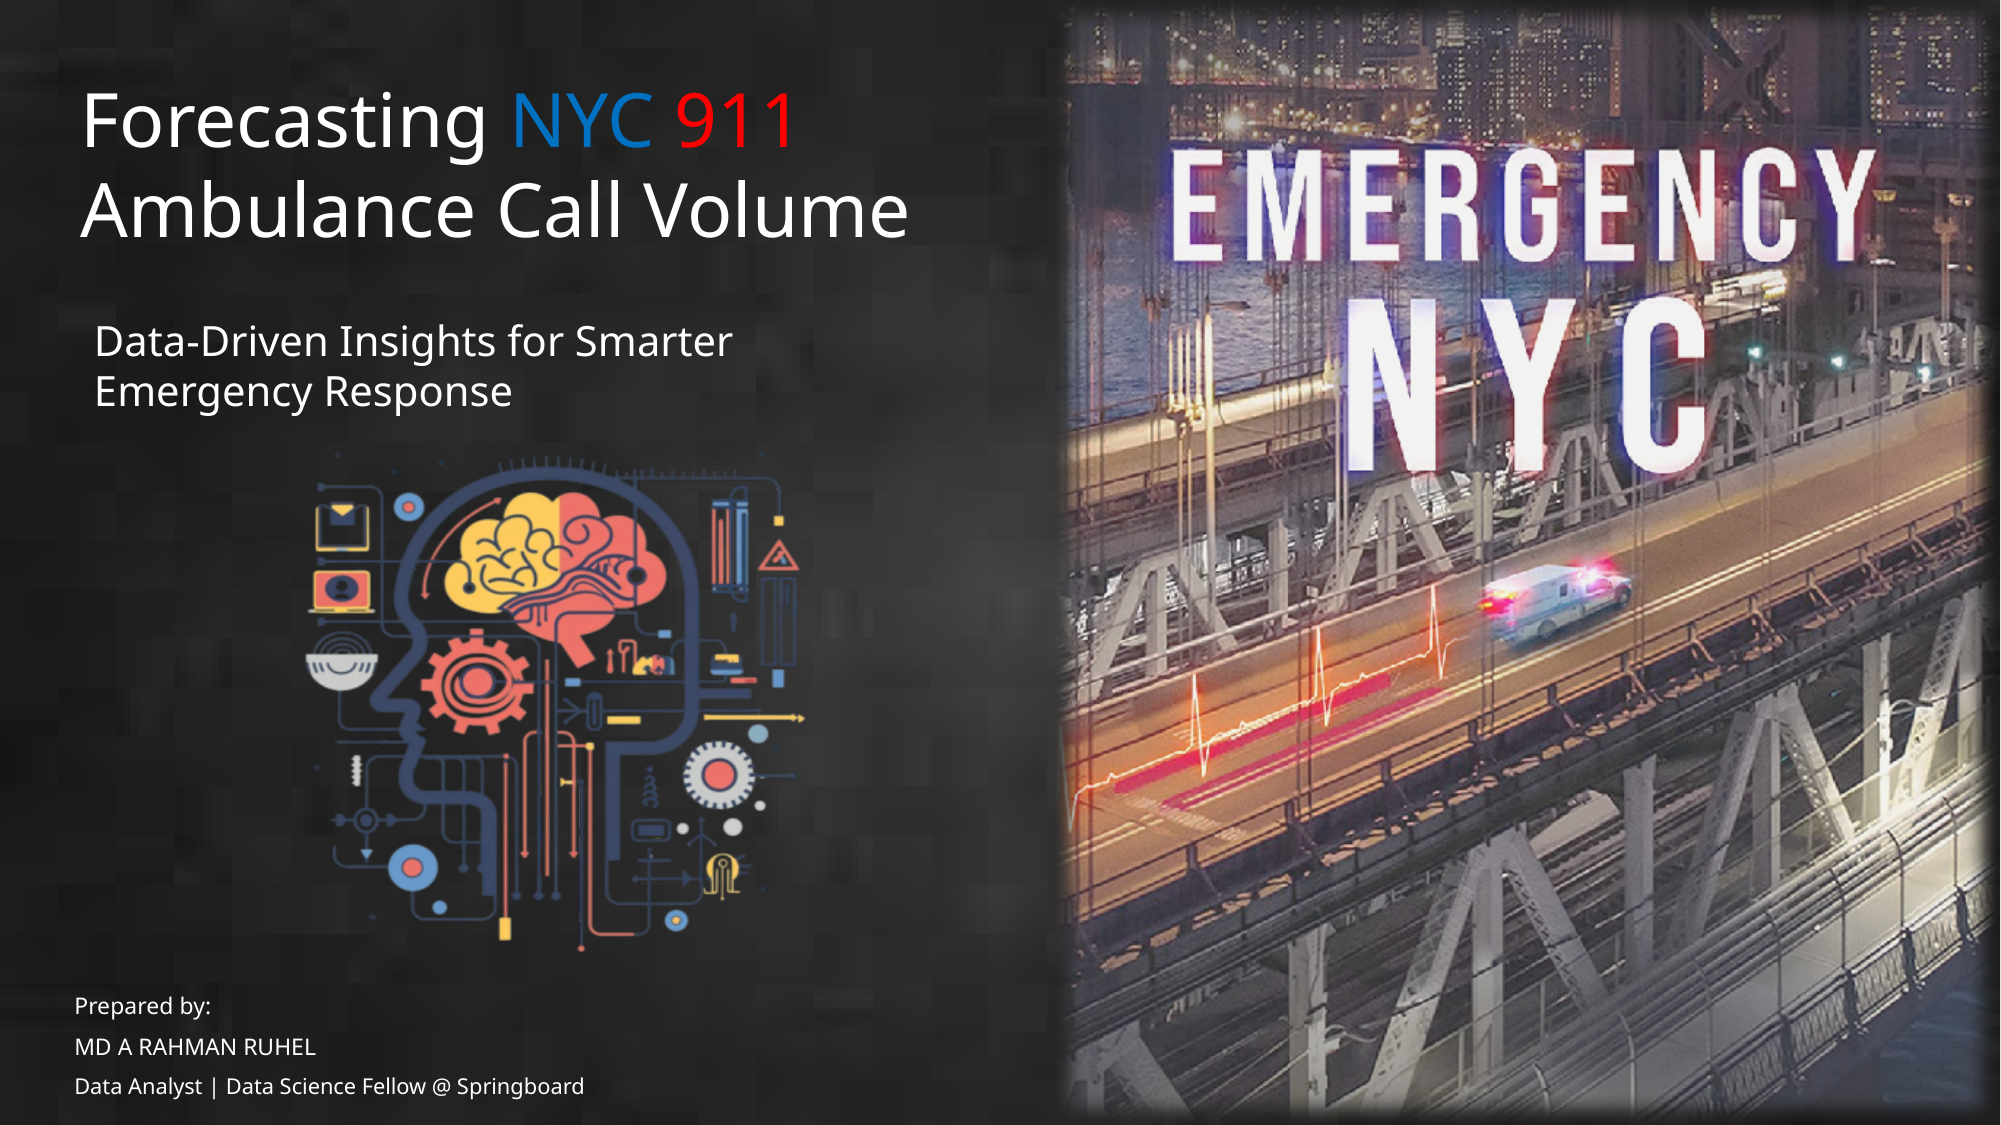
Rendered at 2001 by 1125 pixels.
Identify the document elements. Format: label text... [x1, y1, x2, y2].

picture [0, 0, 2001, 1125]
text_box Prepared by: MD A RAHMAN RUHEL Data Analyst | Data Science Fellow @ Springboard [57, 970, 660, 1107]
text_box Data-Driven Insights for Smarter Emergency Response [78, 305, 967, 424]
text_box Forecasting NYC 911 Ambulance Call Volume [64, 60, 969, 264]
